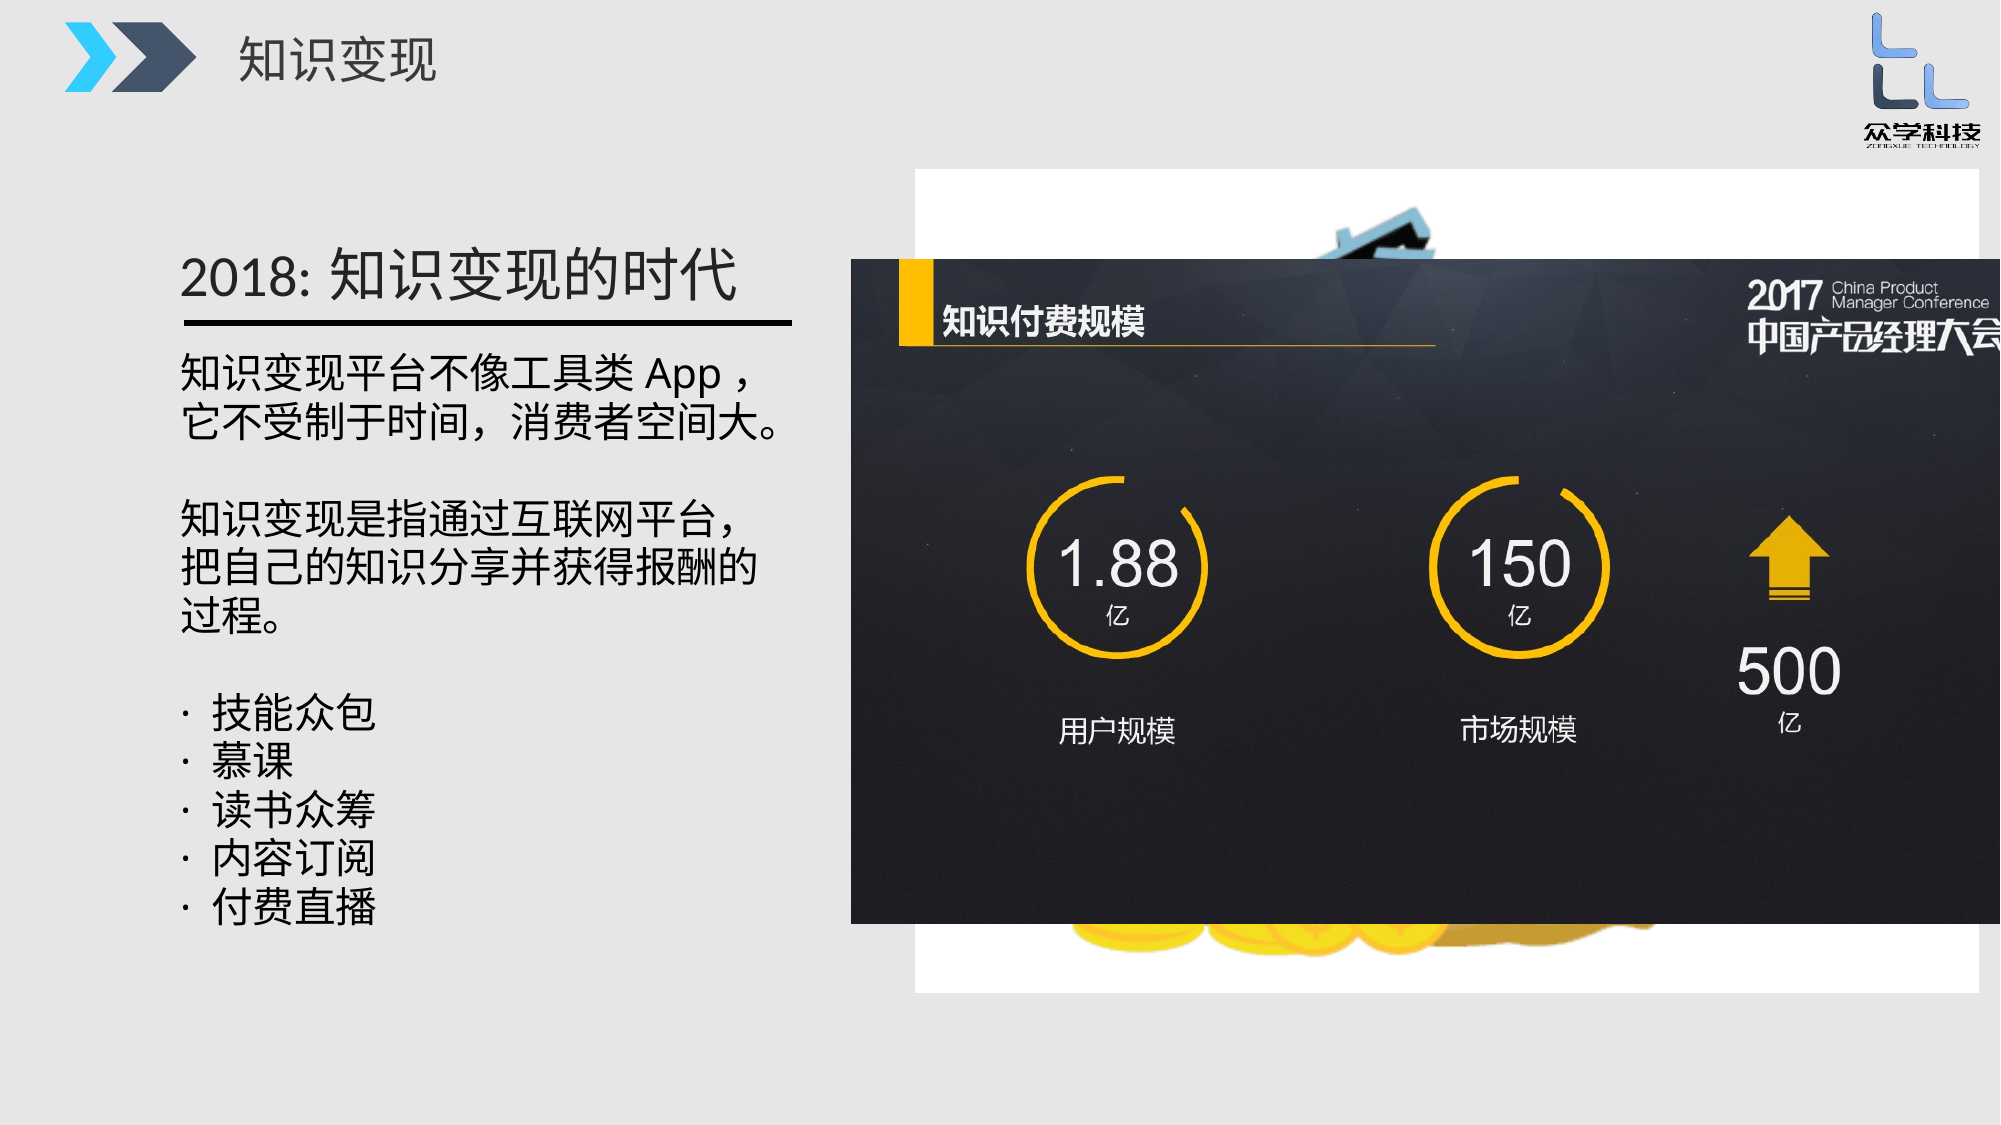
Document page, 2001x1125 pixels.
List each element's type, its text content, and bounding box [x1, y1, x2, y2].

text_box 知识变现平台不像工具类App，它不受制于时间，消费者空间大。 知识变现是指通过互联网平台，把自己的知识分享并获得报酬的过程。 · 技能众包 · 慕课 · 读书众筹 · 内容订阅 · 付费直播 [165, 342, 791, 940]
picture [851, 169, 2000, 993]
picture [1836, 0, 2001, 167]
text_box 知识变现 [223, 21, 770, 96]
text_box 2018: 知识变现的时代 [165, 230, 810, 316]
